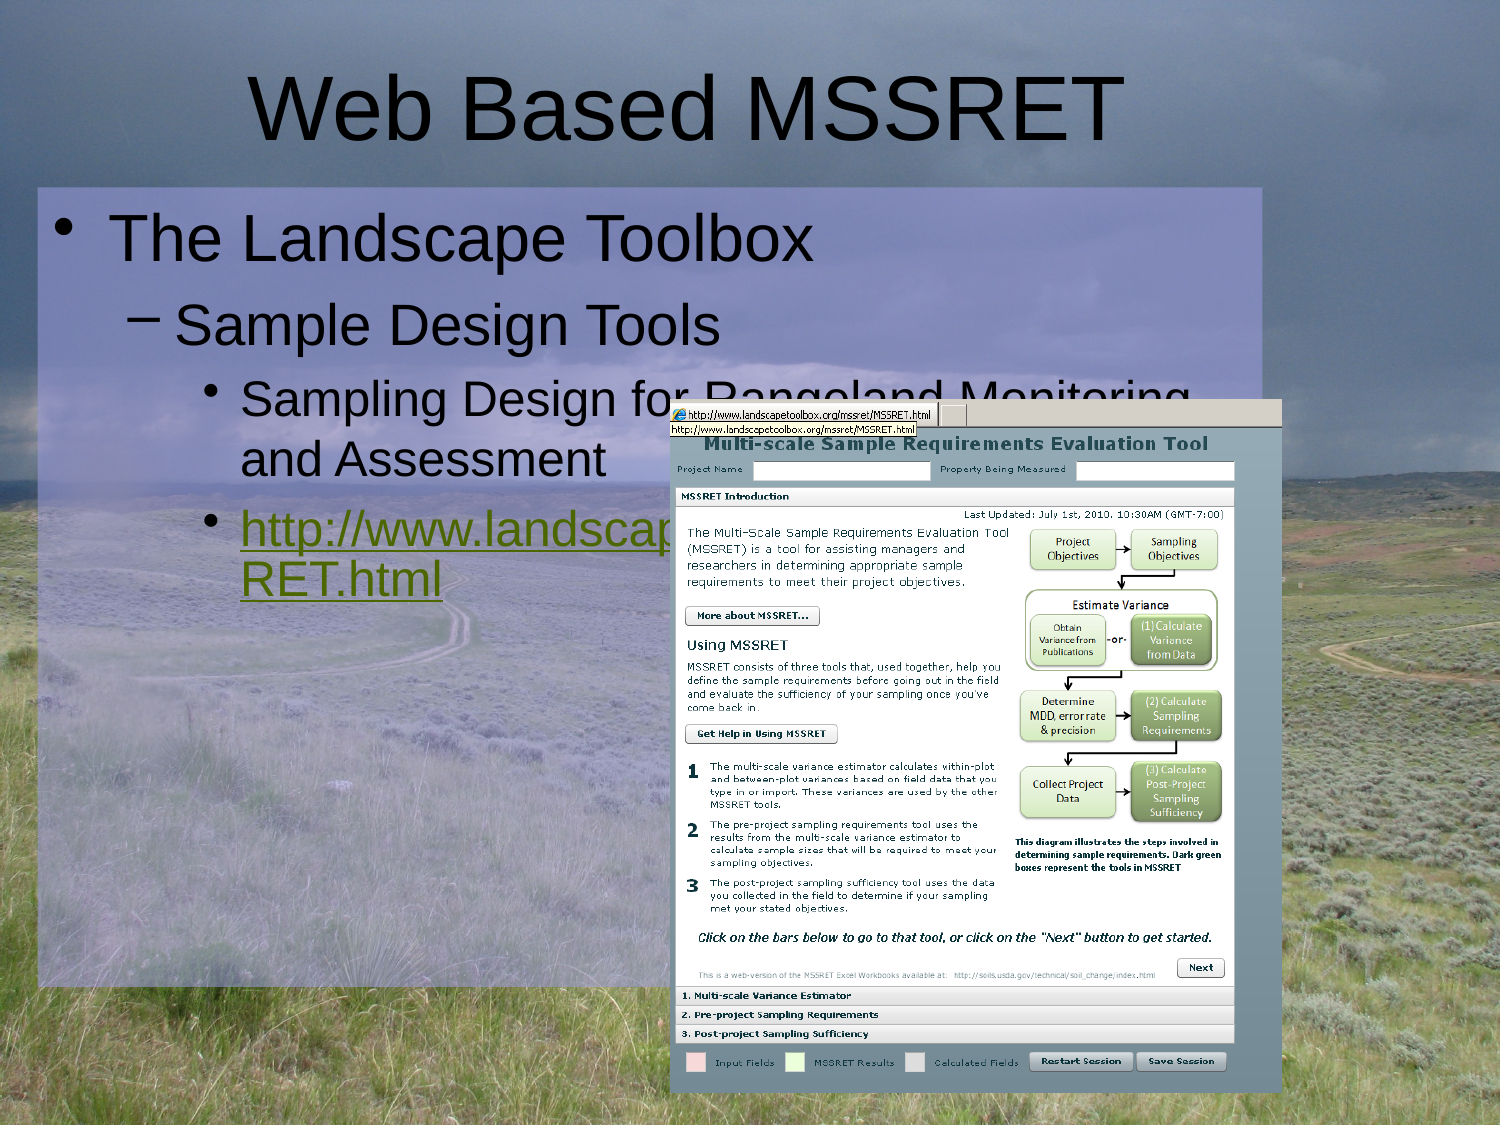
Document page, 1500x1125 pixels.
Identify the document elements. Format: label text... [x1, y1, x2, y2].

list The Landscape Toolbox Sample Design Tools Sampling Design for Rangeland Monitoring and Assessment http://www.landscapetoolbox.org/mssret/MSSRET.html [37, 187, 1263, 988]
title Web Based MSSRET [74, 44, 1301, 163]
picture [0, 0, 1500, 1125]
